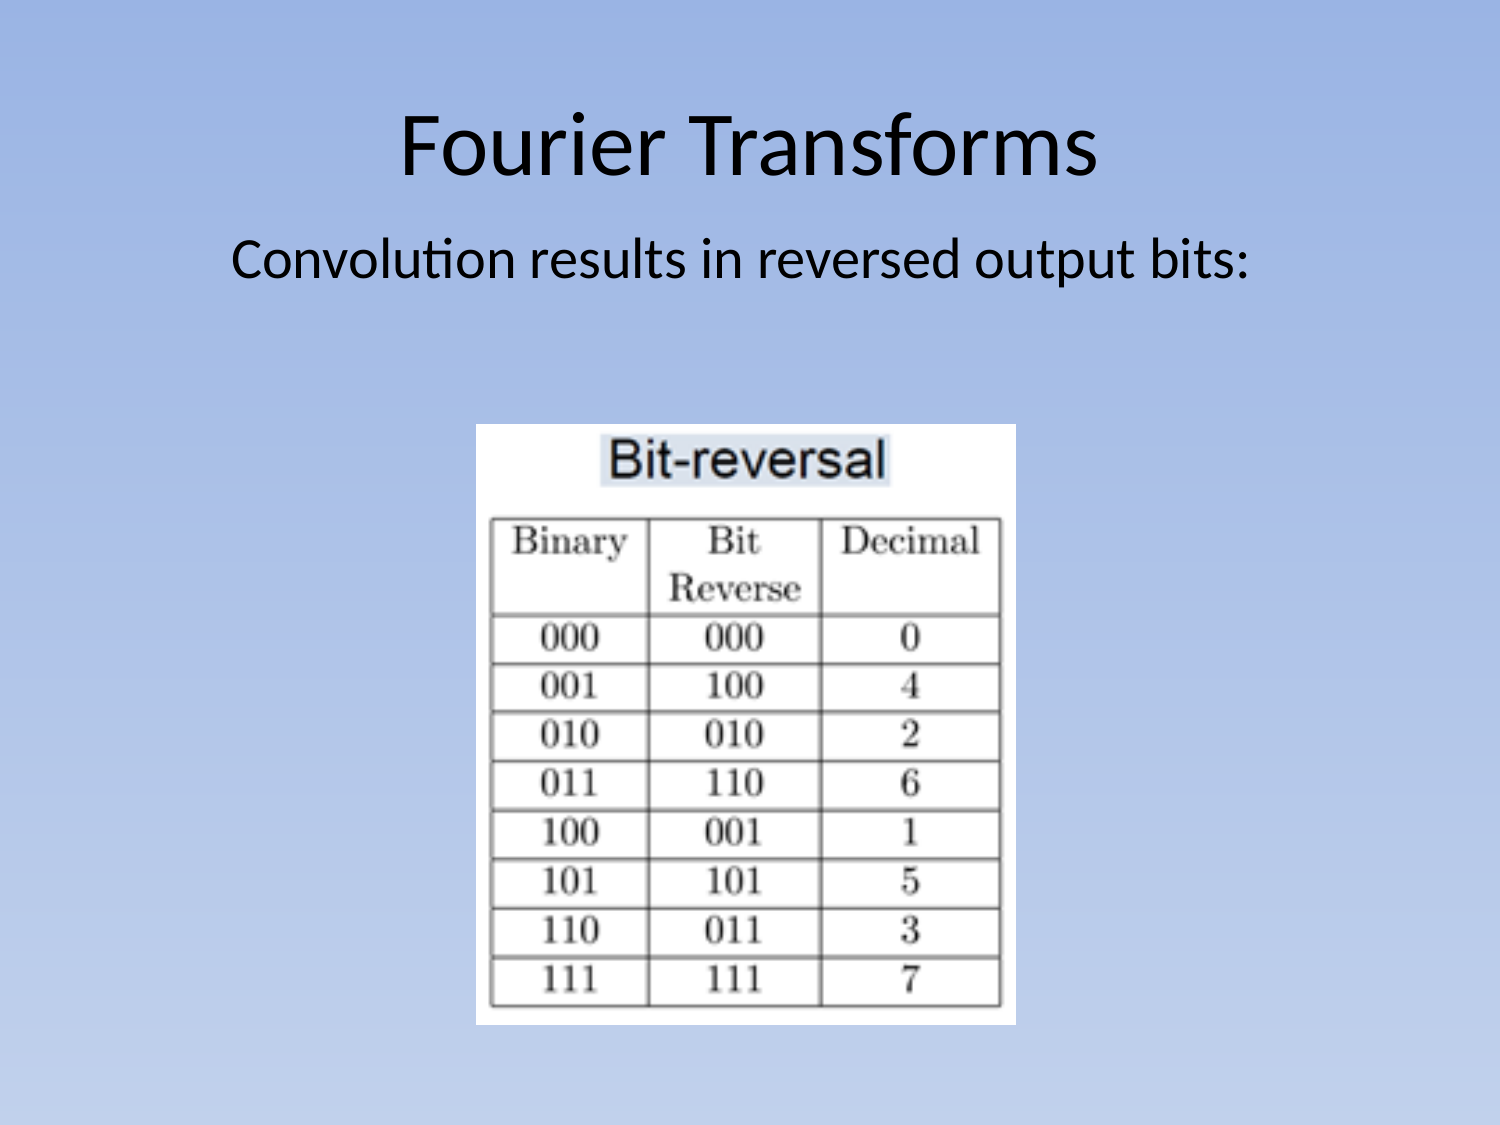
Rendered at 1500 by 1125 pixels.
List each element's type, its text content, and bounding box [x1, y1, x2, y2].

title Fourier Transforms [75, 45, 1425, 212]
picture [476, 424, 1016, 1026]
list Convolution results in reversed output bits: [75, 212, 1425, 1005]
